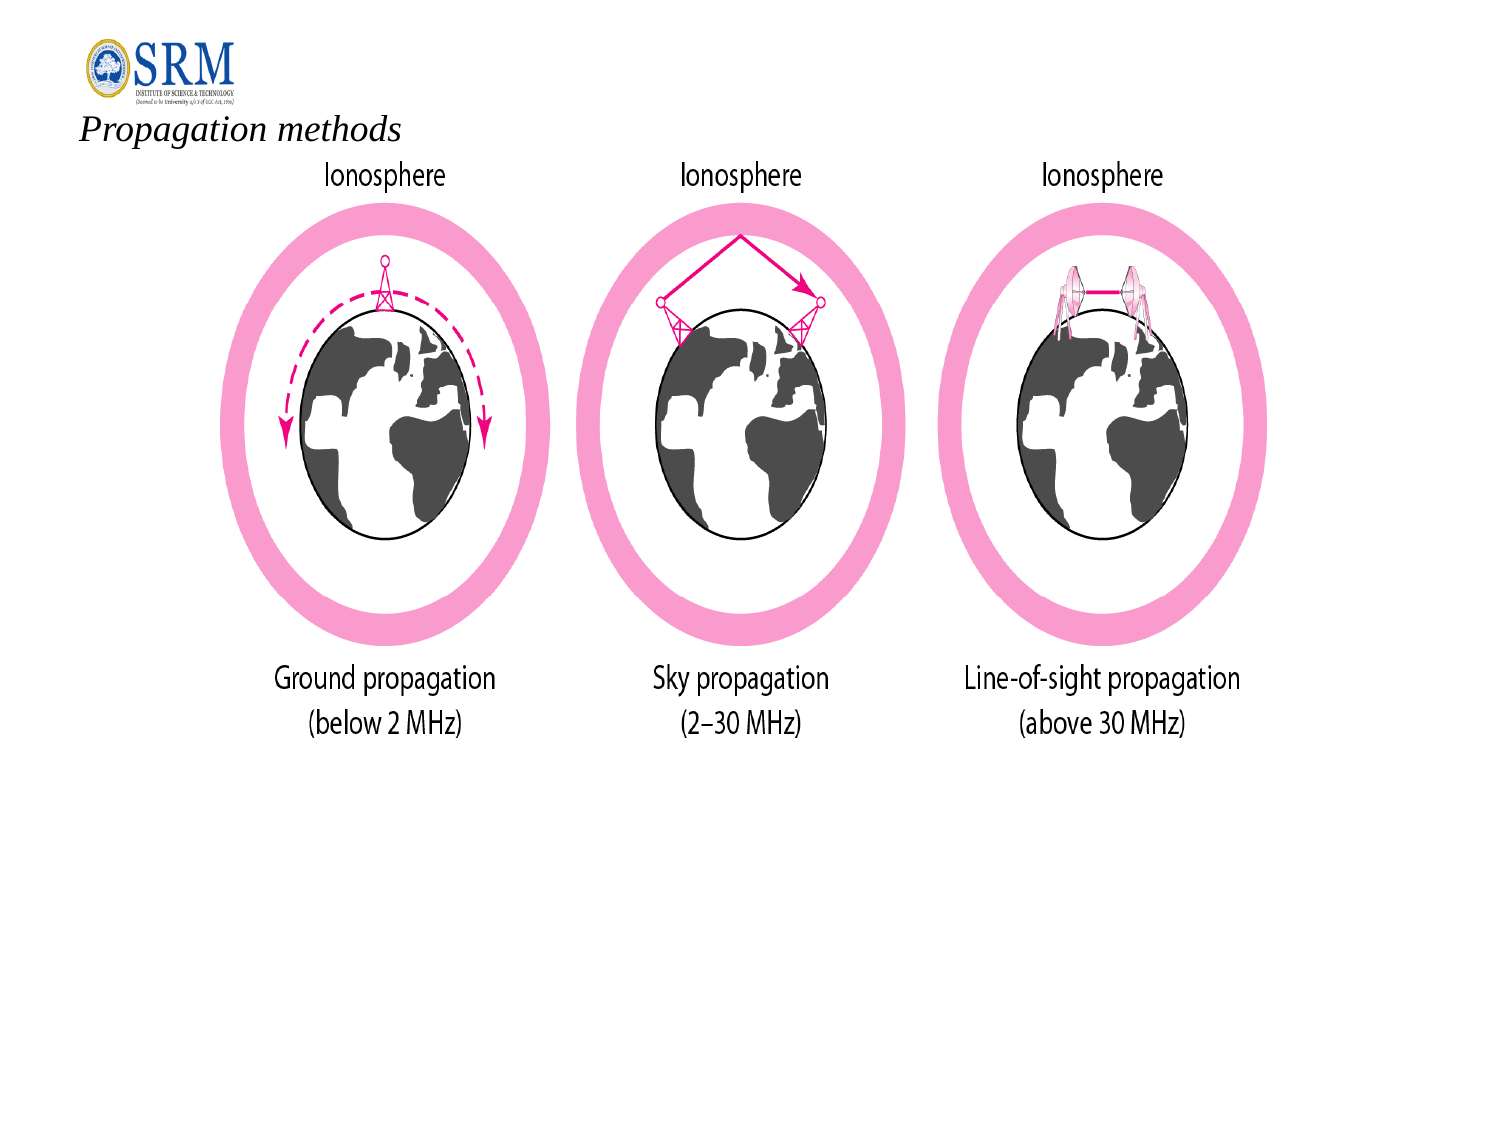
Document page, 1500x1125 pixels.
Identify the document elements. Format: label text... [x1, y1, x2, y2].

text_box Propagation methods [64, 51, 421, 157]
picture [220, 157, 1268, 744]
picture [84, 26, 238, 114]
